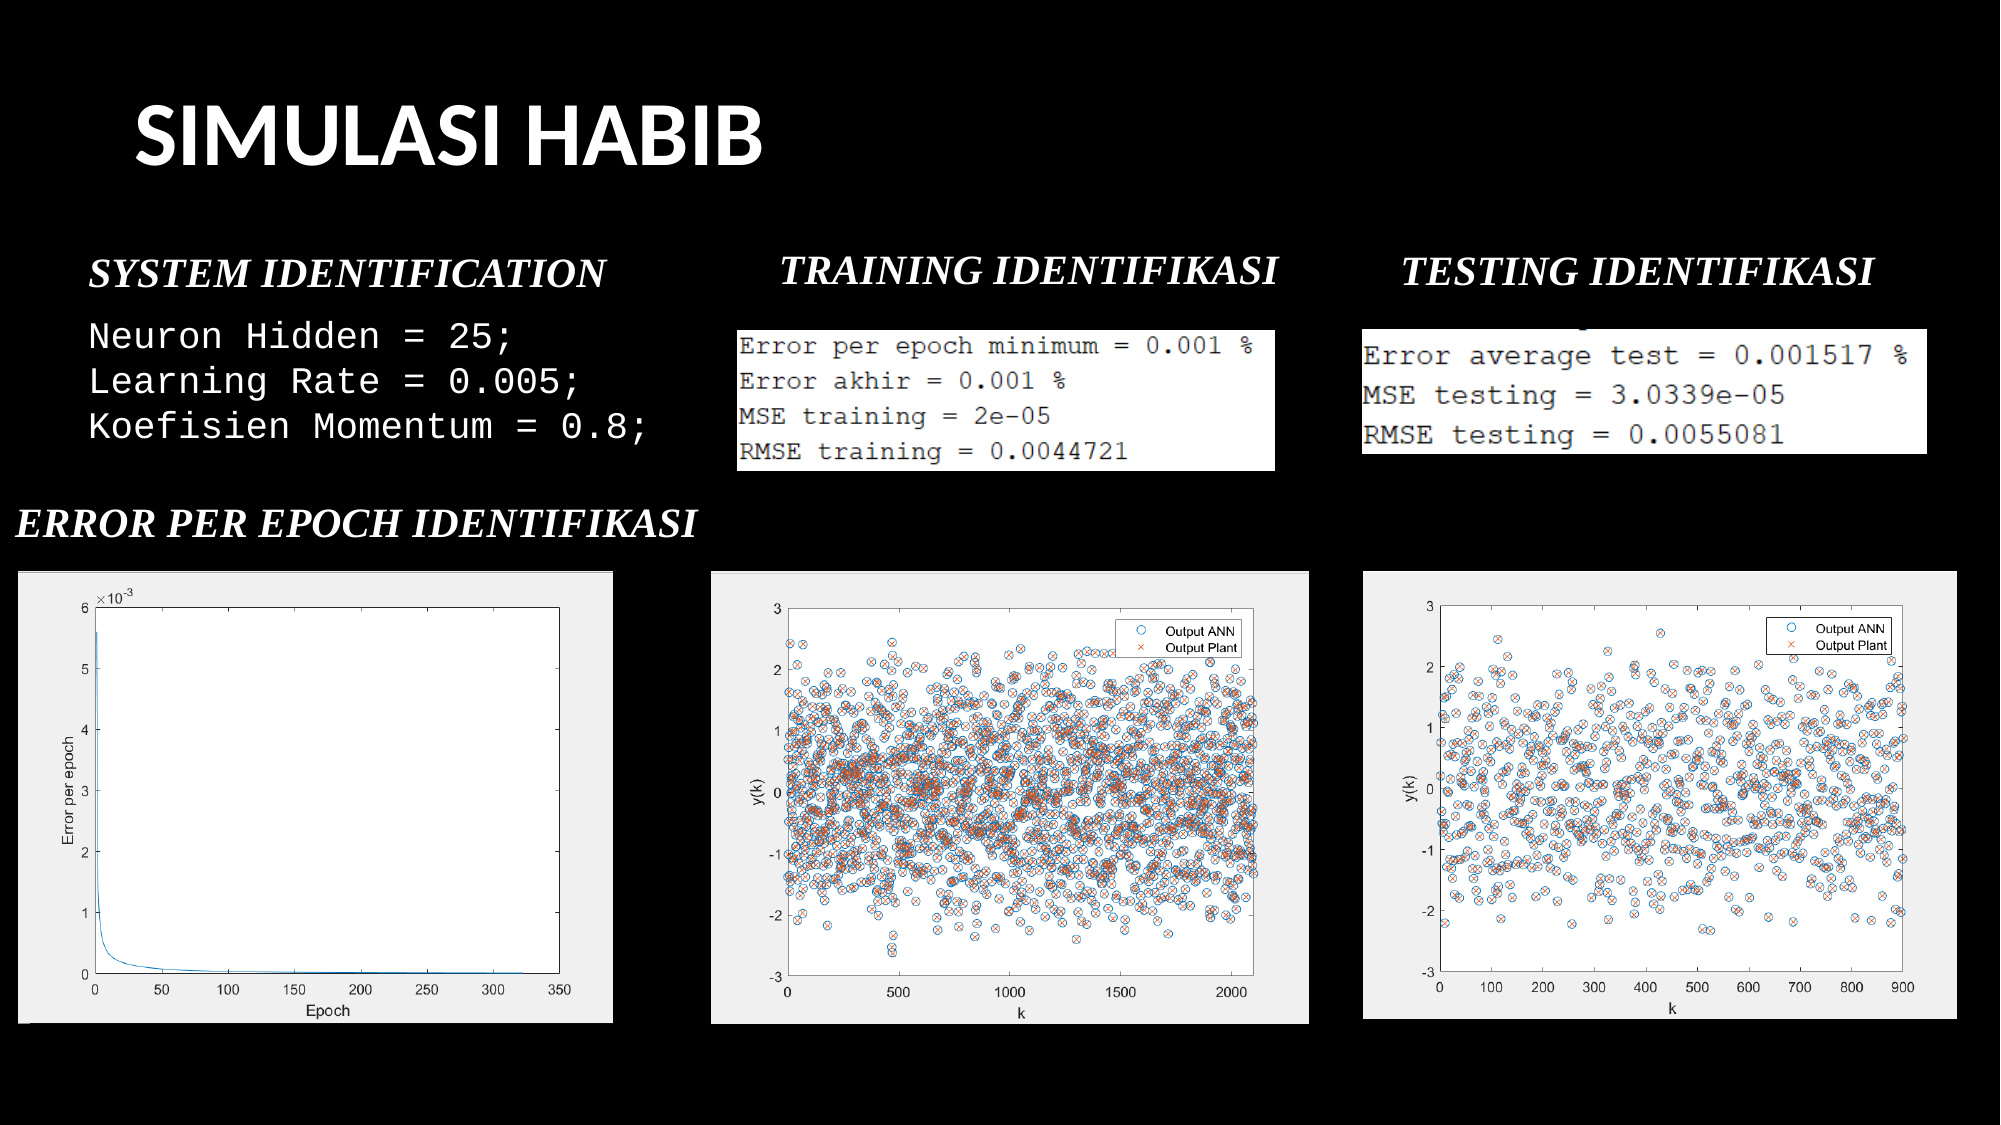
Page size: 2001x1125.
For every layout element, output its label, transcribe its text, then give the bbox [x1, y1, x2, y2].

picture [711, 571, 1309, 1024]
text_box SYSTEM IDENTIFICATION [73, 238, 742, 303]
picture [1362, 329, 1927, 454]
picture [18, 571, 613, 1024]
text_box TRAINING IDENTIFIKASI [763, 234, 1433, 300]
picture [1363, 571, 1957, 1019]
text_box SIMULASI HABIB [119, 78, 1845, 202]
picture [737, 330, 1275, 471]
text_box ERROR PER EPOCH IDENTIFIKASI [0, 488, 738, 554]
text_box TESTING IDENTIFIKASI [1385, 236, 2000, 302]
text_box Neuron Hidden = 25; Learning Rate = 0.005; Koefisien Momentum = 0.8; [73, 303, 764, 454]
